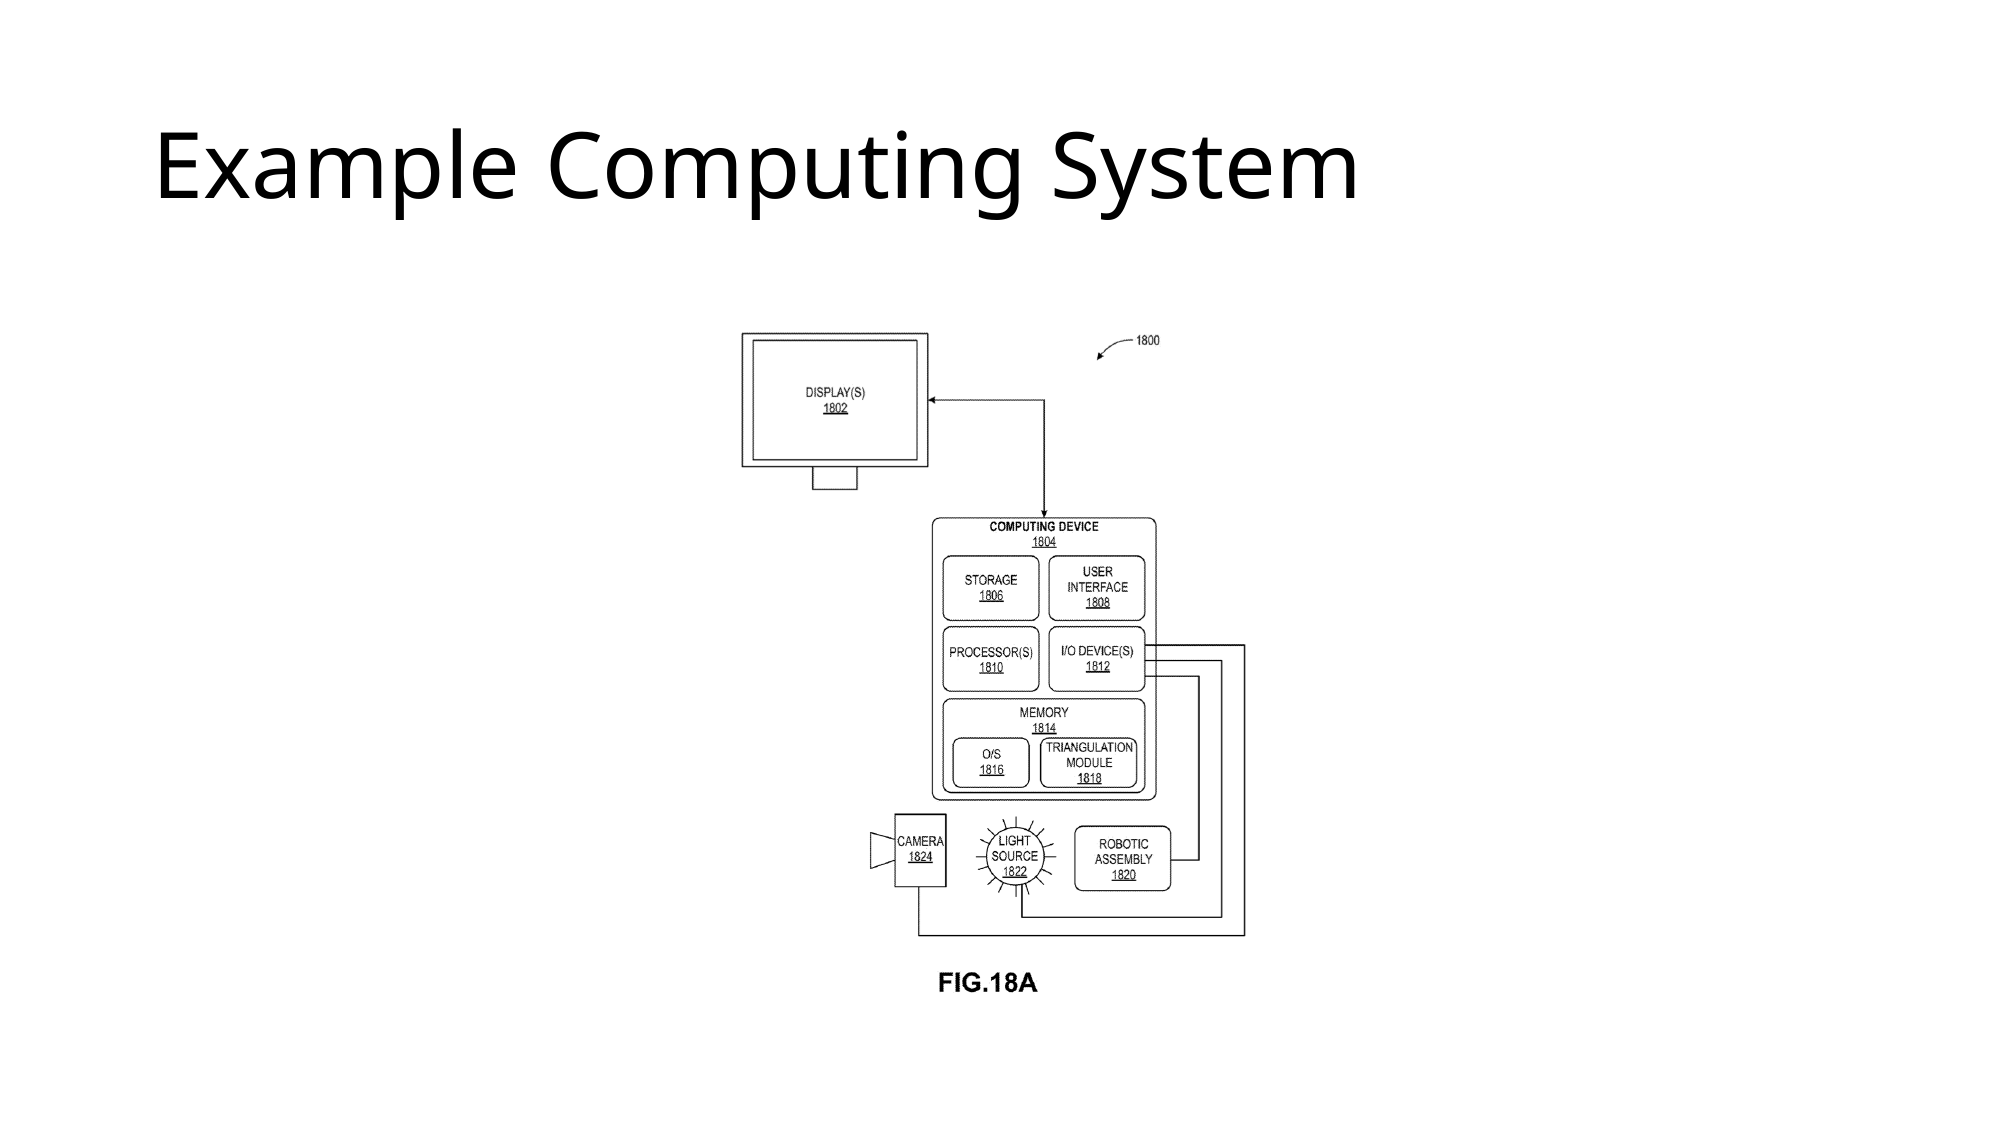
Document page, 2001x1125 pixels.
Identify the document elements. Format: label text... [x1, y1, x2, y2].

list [725, 298, 1275, 1014]
title Example Computing System [137, 59, 1863, 278]
